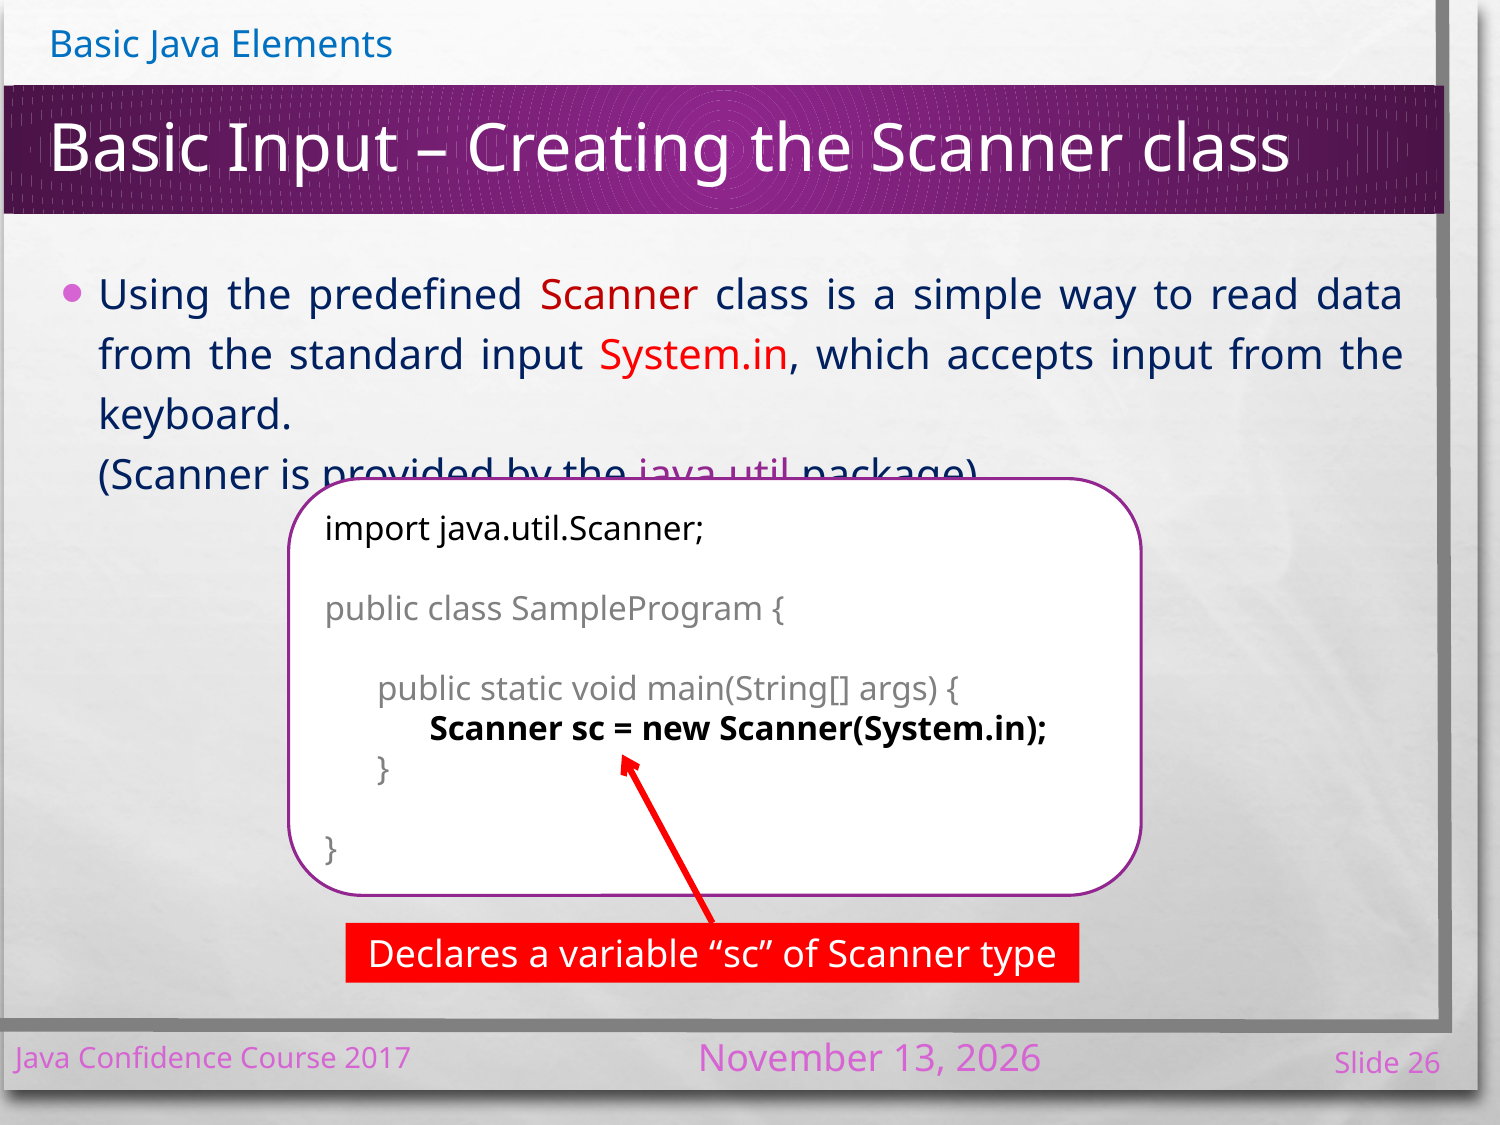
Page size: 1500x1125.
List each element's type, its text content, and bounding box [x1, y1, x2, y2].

footer Java Confidence Course 2017 [0, 1027, 634, 1090]
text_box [621, 754, 713, 924]
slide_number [633, 1027, 1106, 1092]
slide_number Slide 26 [1108, 1029, 1456, 1100]
list Using the predefined Scanner class is a simple way to read data from the standard input System.in, which accepts input from the keyboard. (Scanner is provided by the java.util package) [45, 249, 1419, 1003]
text_box import java.util.Scanner; public class SampleProgram { public static void main(String[] args) { Scanner sc = new Scanner(System.in); } } [287, 477, 1143, 897]
text_box Declares a variable “sc” of Scanner type [345, 922, 1080, 983]
title Basic Input – Creating the Scanner class [3, 87, 1445, 214]
